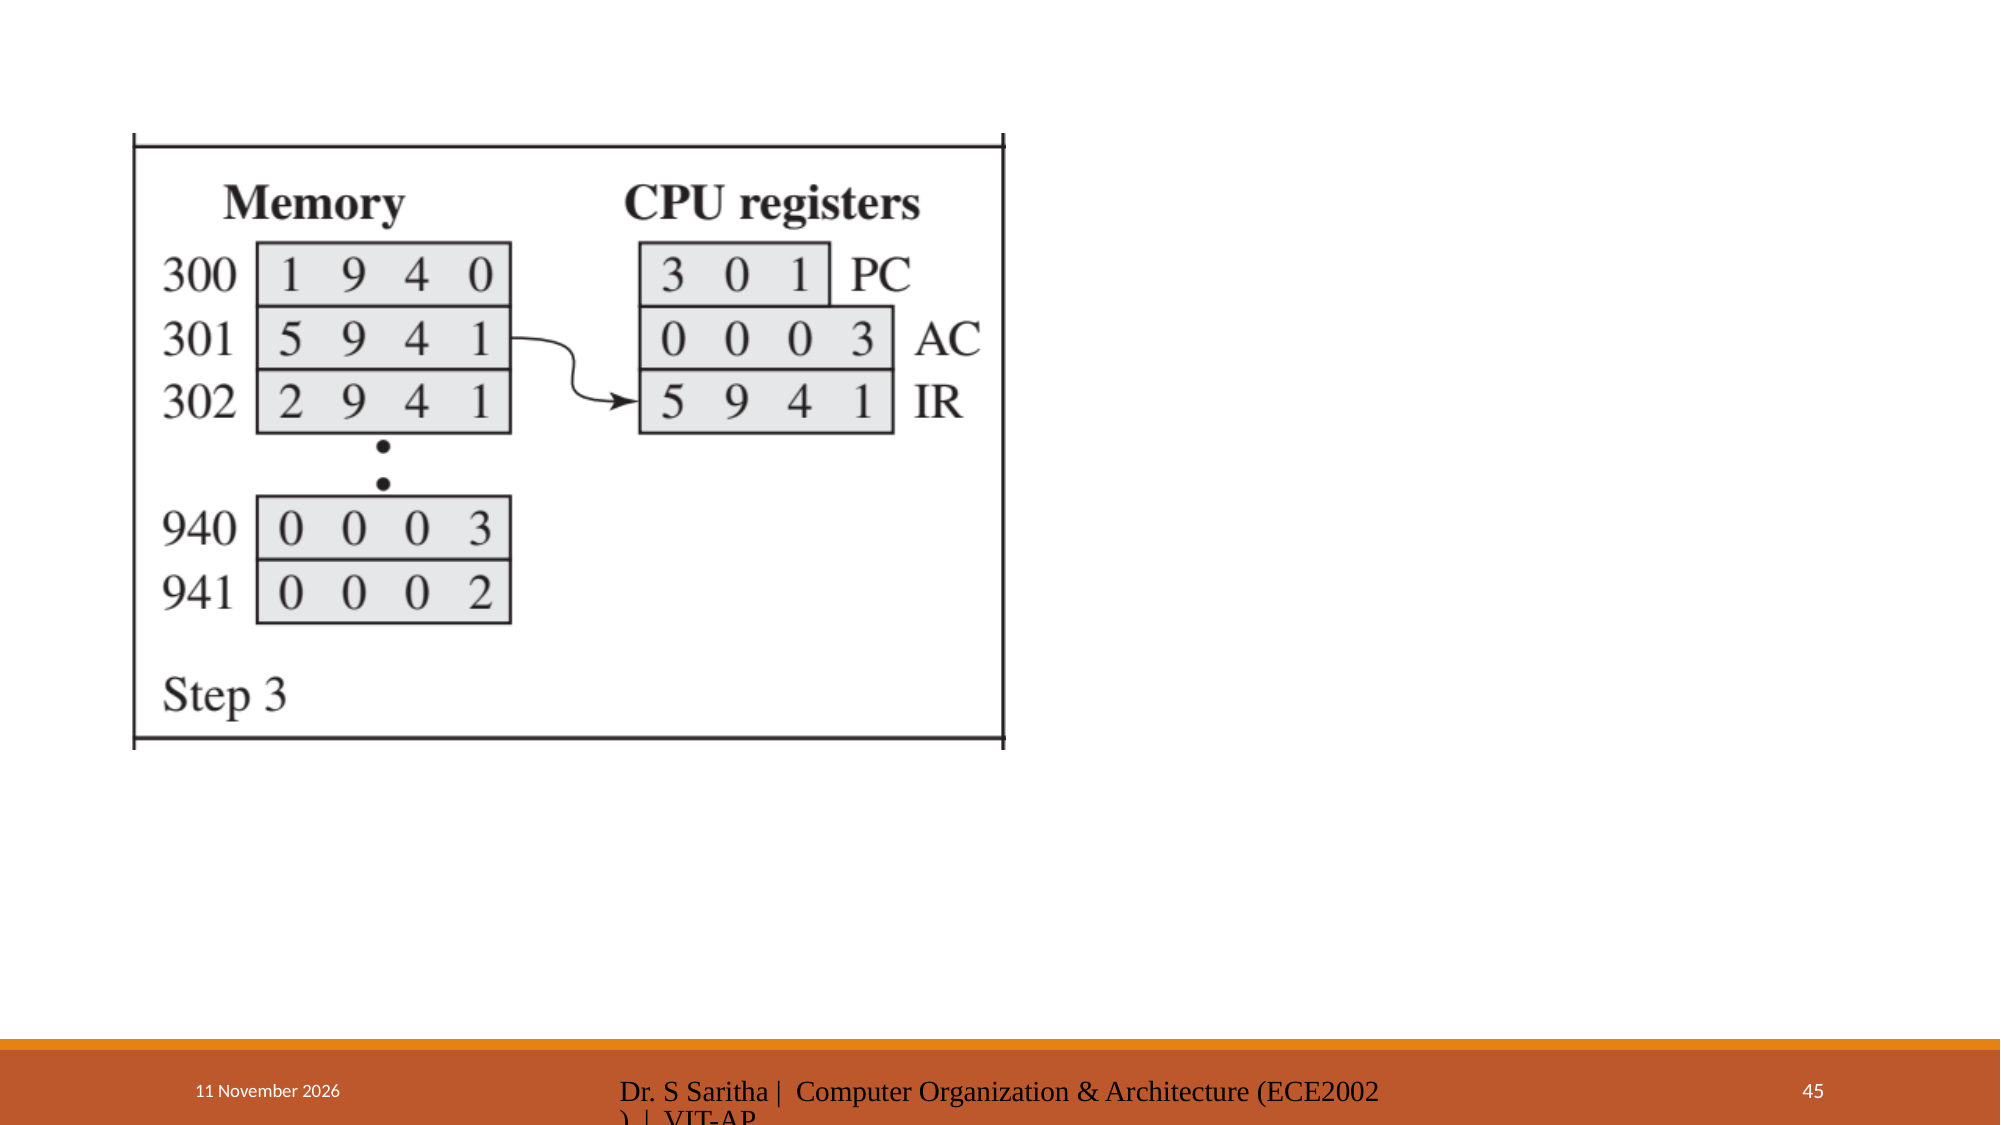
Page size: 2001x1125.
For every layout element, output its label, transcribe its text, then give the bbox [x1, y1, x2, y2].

slide_number 45 [1624, 1059, 1840, 1120]
picture [116, 116, 1884, 764]
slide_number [180, 1059, 586, 1120]
footer Dr. S Saritha | Computer Organization & Architecture (ECE2002) | VIT-AP [604, 1059, 1396, 1120]
